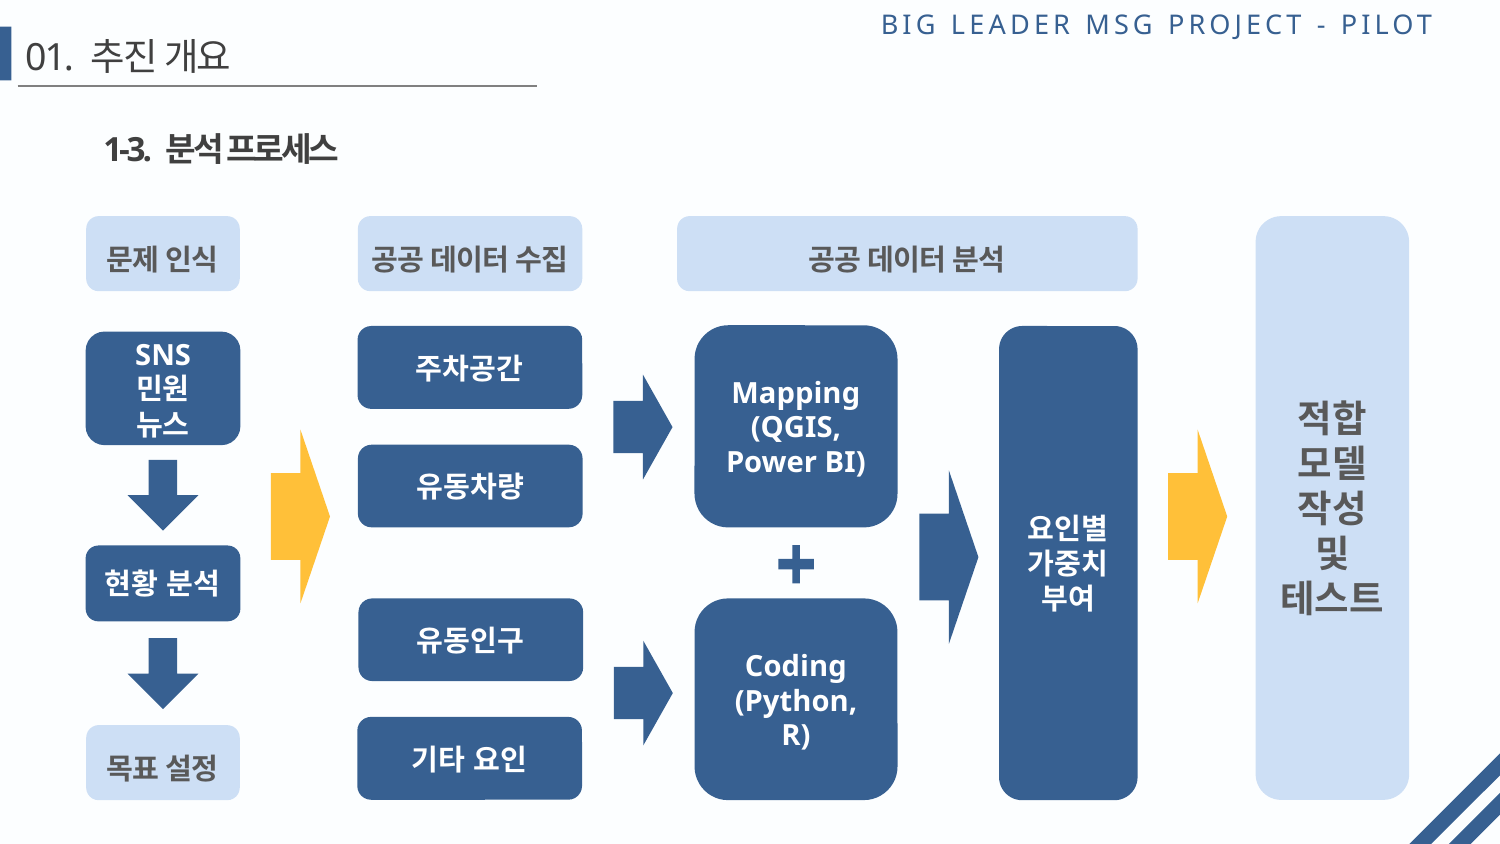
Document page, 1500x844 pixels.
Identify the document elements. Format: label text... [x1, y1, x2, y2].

text_box 공공 데이터 분석 [677, 216, 1138, 292]
title 01. 추진 개요 [10, 25, 296, 86]
text_box [611, 638, 675, 748]
text_box 1-3. 분석 프로세스 [88, 100, 644, 176]
text_box [917, 468, 981, 646]
text_box 요인별 가중치 부여 [996, 323, 1140, 803]
text_box [125, 636, 201, 712]
text_box [268, 427, 332, 606]
text_box [611, 372, 675, 482]
text_box Coding (Python, R) [692, 596, 900, 803]
text_box 목표 설정 [86, 725, 240, 801]
text_box [125, 457, 201, 533]
text_box [1166, 427, 1230, 606]
text_box 공공 데이터 수집 [357, 216, 583, 292]
text_box Mapping (QGIS, Power BI) [692, 323, 900, 530]
text_box SNS 민원 뉴스 [83, 329, 243, 448]
text_box 유동차량 [355, 442, 585, 530]
text_box 적합 모델 작성 및 테스트 [1253, 214, 1412, 802]
text_box [776, 543, 816, 586]
text_box 기타 요인 [355, 714, 585, 802]
text_box 주차공간 [355, 323, 585, 411]
text_box 현황 분석 [83, 543, 243, 624]
text_box 문제 인식 [86, 216, 240, 292]
text_box 유동인구 [356, 596, 586, 684]
